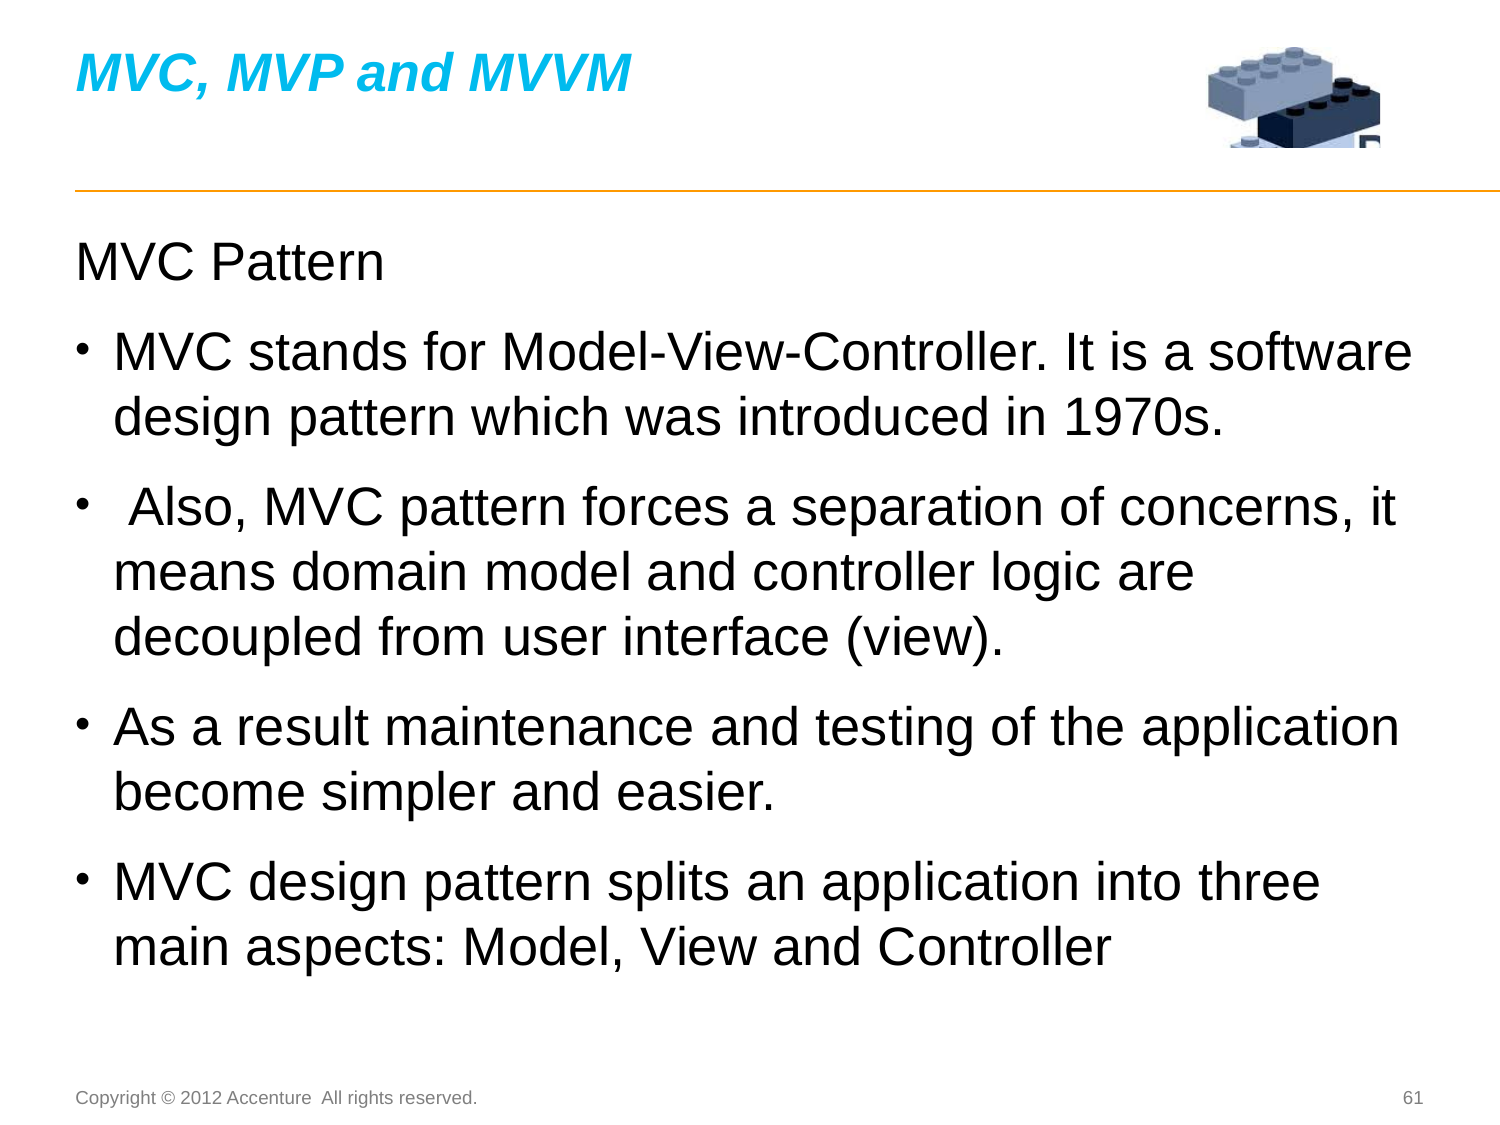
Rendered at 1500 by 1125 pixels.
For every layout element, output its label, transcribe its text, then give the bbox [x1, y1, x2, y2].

title MVC, MVP and MVVM [75, 27, 1422, 157]
list MVC Pattern MVC stands for Model-View-Controller. It is a software design pattern which was introduced in 1970s. Also, MVC pattern forces a separation of concerns, it means domain model and controller logic are decoupled from user interface (view). As a result maintenance and testing of the application become simpler and easier. MVC design pattern splits an application into three main aspects: Model, View and Controller [75, 226, 1425, 1018]
